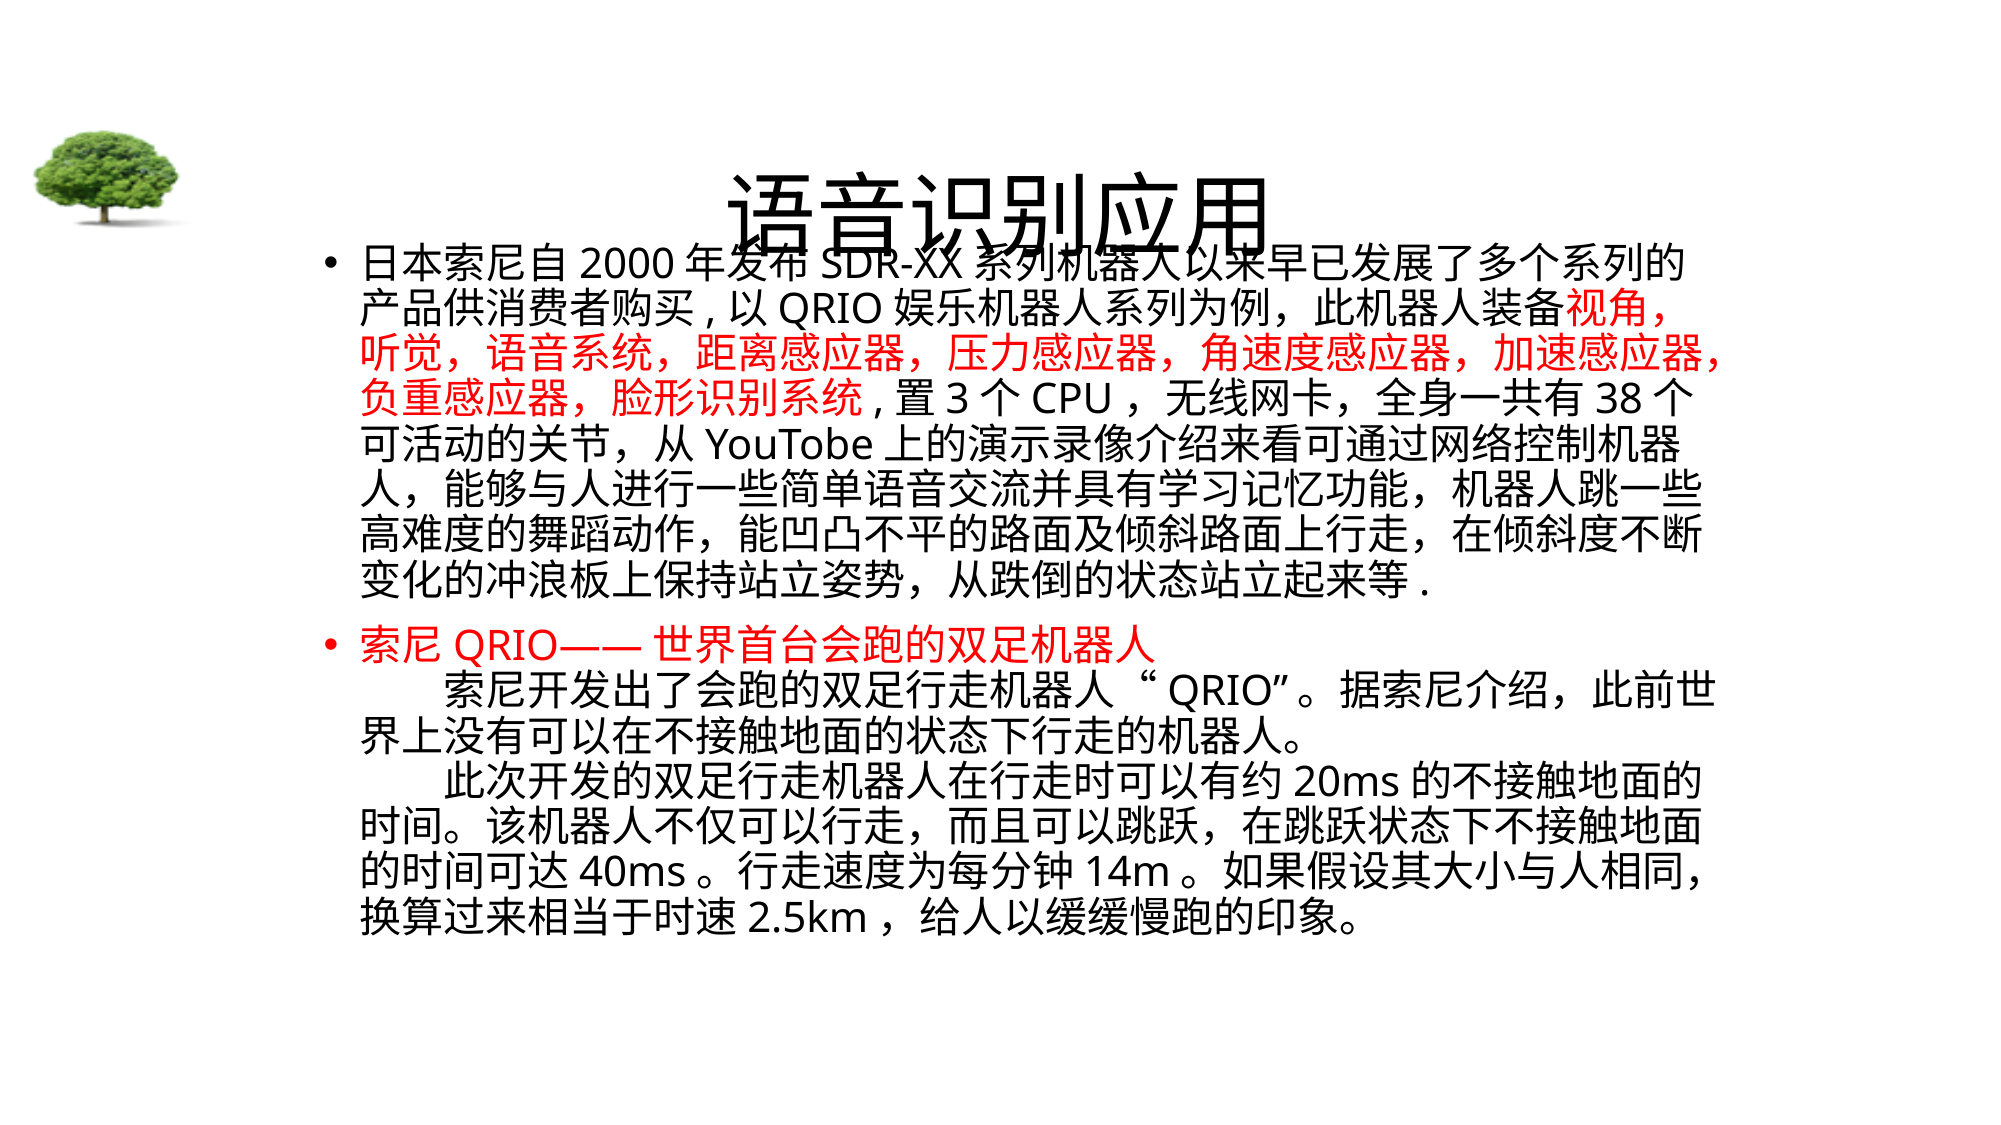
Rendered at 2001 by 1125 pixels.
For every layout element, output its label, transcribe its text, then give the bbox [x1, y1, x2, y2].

title 语音识别应用 [137, 59, 1863, 278]
picture [23, 117, 137, 233]
list 日本索尼自2000年发布SDR-XX系列机器人以来早已发展了多个系列的产品供消费者购买,以QRIO娱乐机器人系列为例，此机器人装备视角，听觉，语音系统，距离感应器，压力感应器，角速度感应器，加速感应器，负重感应器，脸形识别系统,置3个CPU，无线网卡，全身一共有38个可活动的关节，从YouTobe上的演示录像介绍来看可通过网络控制机器人，能够与人进行一些简单语音交流并具有学习记忆功能，机器人跳一些高难度的舞蹈动作，能凹凸不平的路面及倾斜路面上行走，在倾斜度不断变化的冲浪板上保持站立姿势，从跌倒的状态站立起来等. 索尼QRIO——世界首台会跑的双足机器人 索尼开发出了会跑的双足行走机器人“QRIO”。据索尼介绍，此前世界上没有可以在不接触地面的状态下行走的机器人。 此次开发的双足行走机器人在行走时可以有约20ms的不接触地面的时间。该机器人不仅可以行走，而且可以跳跃，在跳跃状态下不接触地面的时间可达40ms。行走速度为每分钟14m。如果假设其大小与人相同，换算过来相当于时速2.5km，给人以缓缓慢跑的印象。 [308, 278, 1734, 959]
